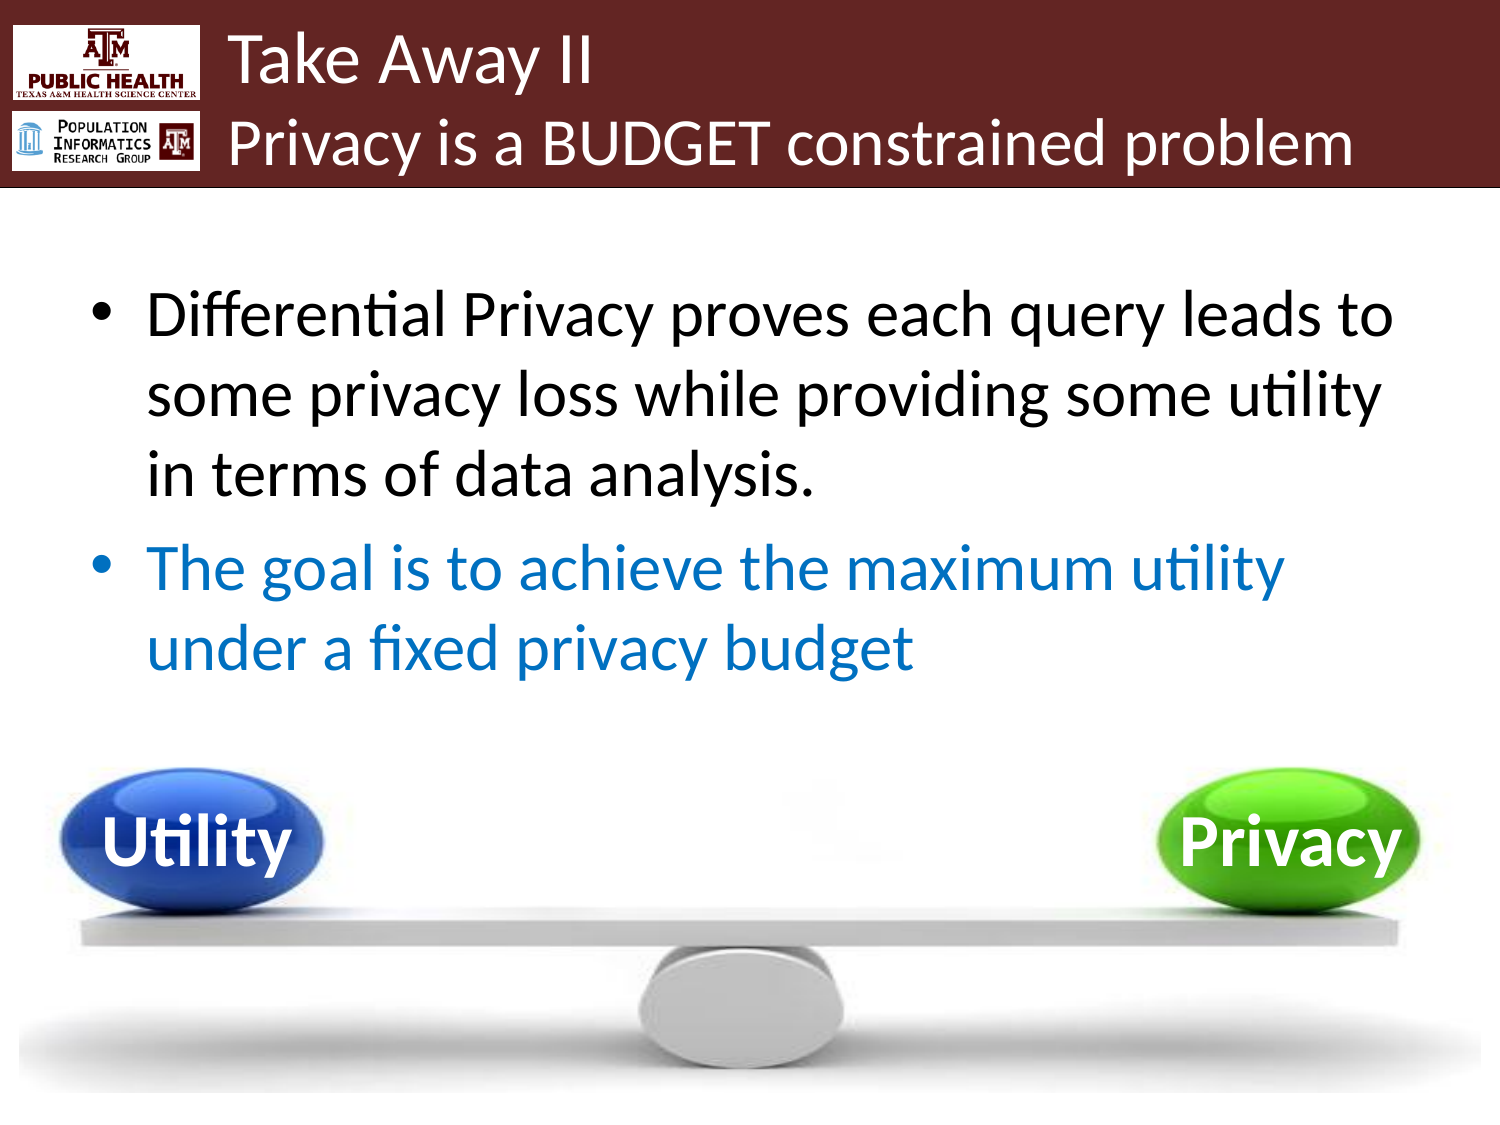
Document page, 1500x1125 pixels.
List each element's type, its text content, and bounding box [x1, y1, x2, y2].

picture [12, 25, 200, 100]
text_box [19, 749, 1481, 1093]
title Take Away II Privacy is a BUDGET constrained problem [212, 0, 1500, 188]
picture [12, 111, 200, 171]
list Differential Privacy proves each query leads to some privacy loss while providing some utility in terms of data analysis. The goal is to achieve the maximum utility under a fixed privacy budget [75, 262, 1425, 748]
